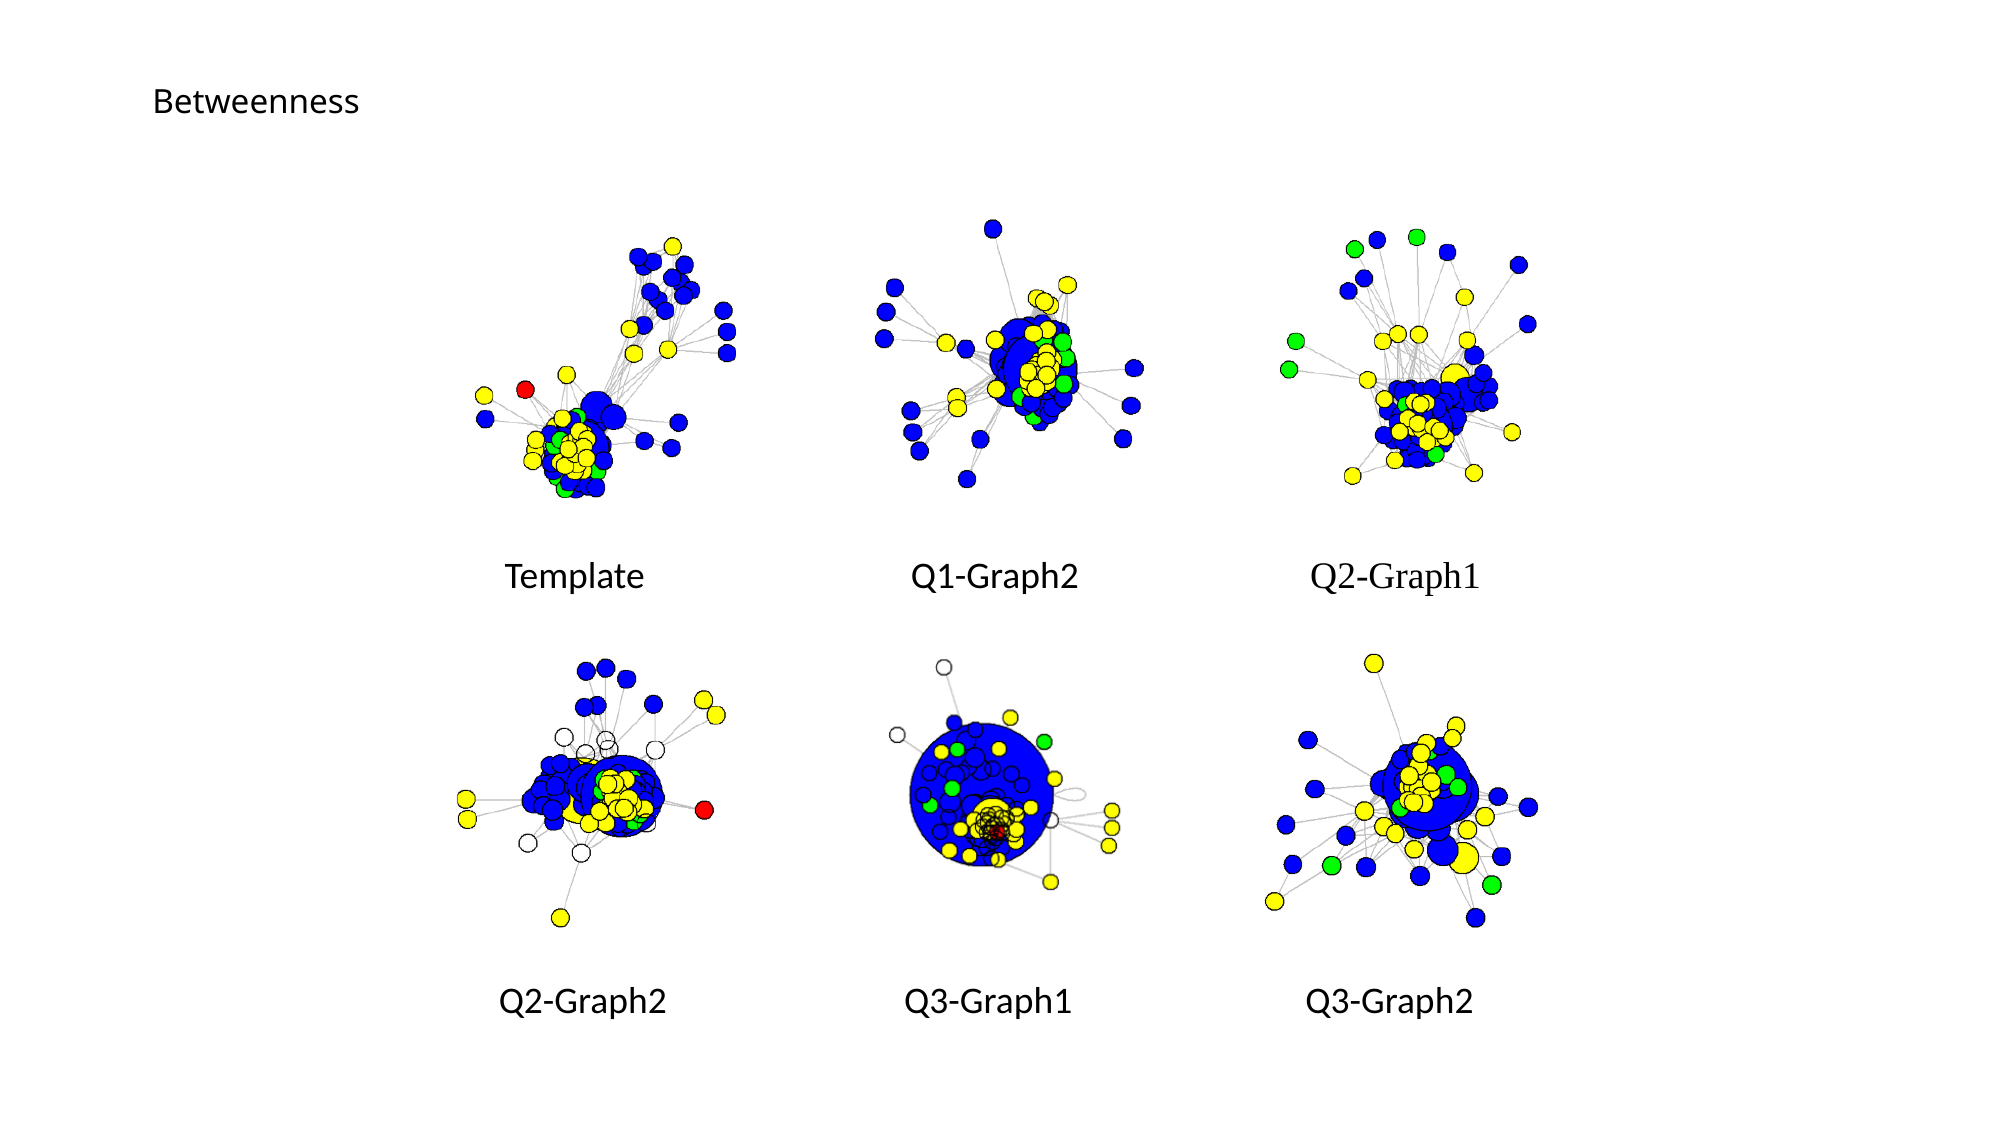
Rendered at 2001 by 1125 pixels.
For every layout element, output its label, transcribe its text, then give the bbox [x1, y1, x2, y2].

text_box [392, 205, 1566, 1030]
title Betweenness [137, 59, 500, 146]
